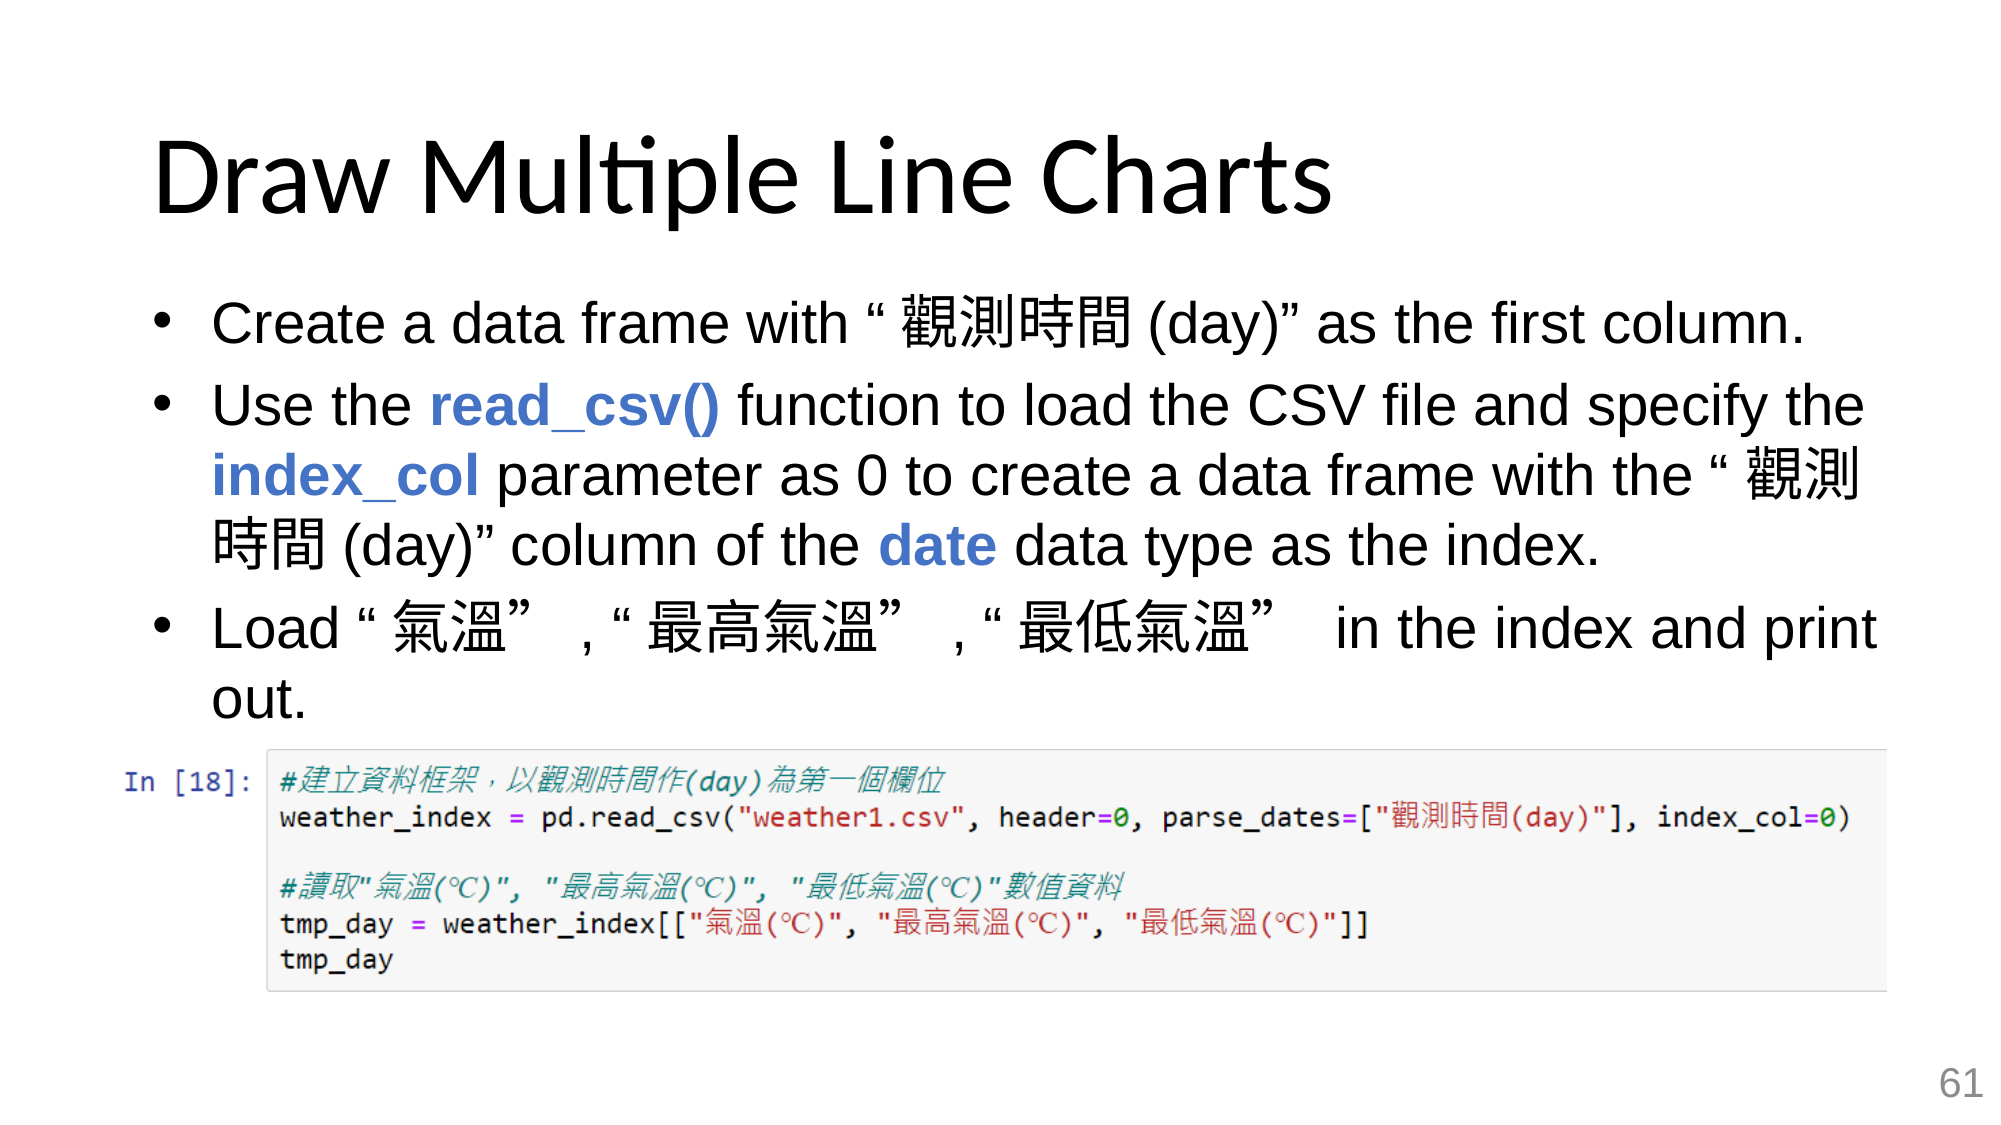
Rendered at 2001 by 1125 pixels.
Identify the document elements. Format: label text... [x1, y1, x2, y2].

picture [113, 749, 1887, 992]
slide_number 61 [1550, 1050, 2000, 1111]
title Draw Multiple Line Charts [137, 59, 1863, 277]
list Create a data frame with “觀測時間(day)” as the first column. Use the read_csv() function to load the CSV file and specify the index_col parameter as 0 to create a data frame with the “觀測時間(day)” column of the date data type as the index. Load “氣溫”, “最高氣溫”, “最低氣溫” in the index and print out. [137, 277, 1911, 992]
